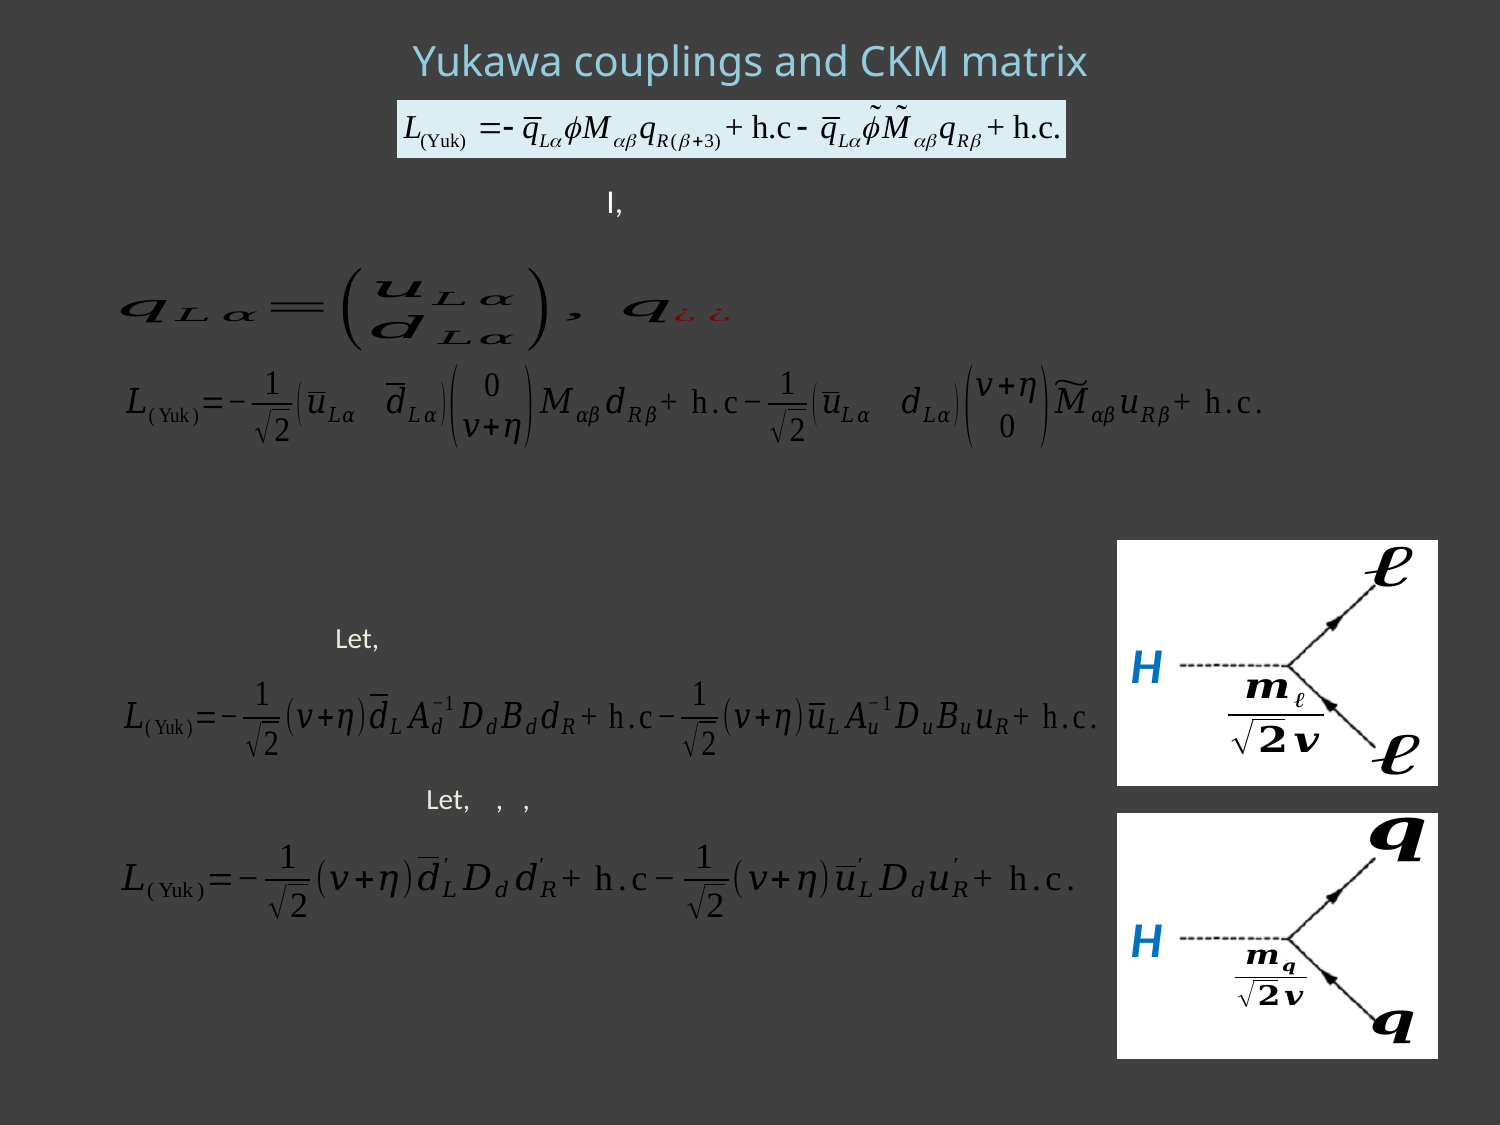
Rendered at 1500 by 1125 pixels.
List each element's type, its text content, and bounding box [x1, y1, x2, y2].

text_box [397, 99, 1066, 159]
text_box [1116, 534, 1438, 789]
text_box Yukawa couplings and CKM matrix [397, 27, 1103, 92]
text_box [1116, 798, 1438, 1060]
